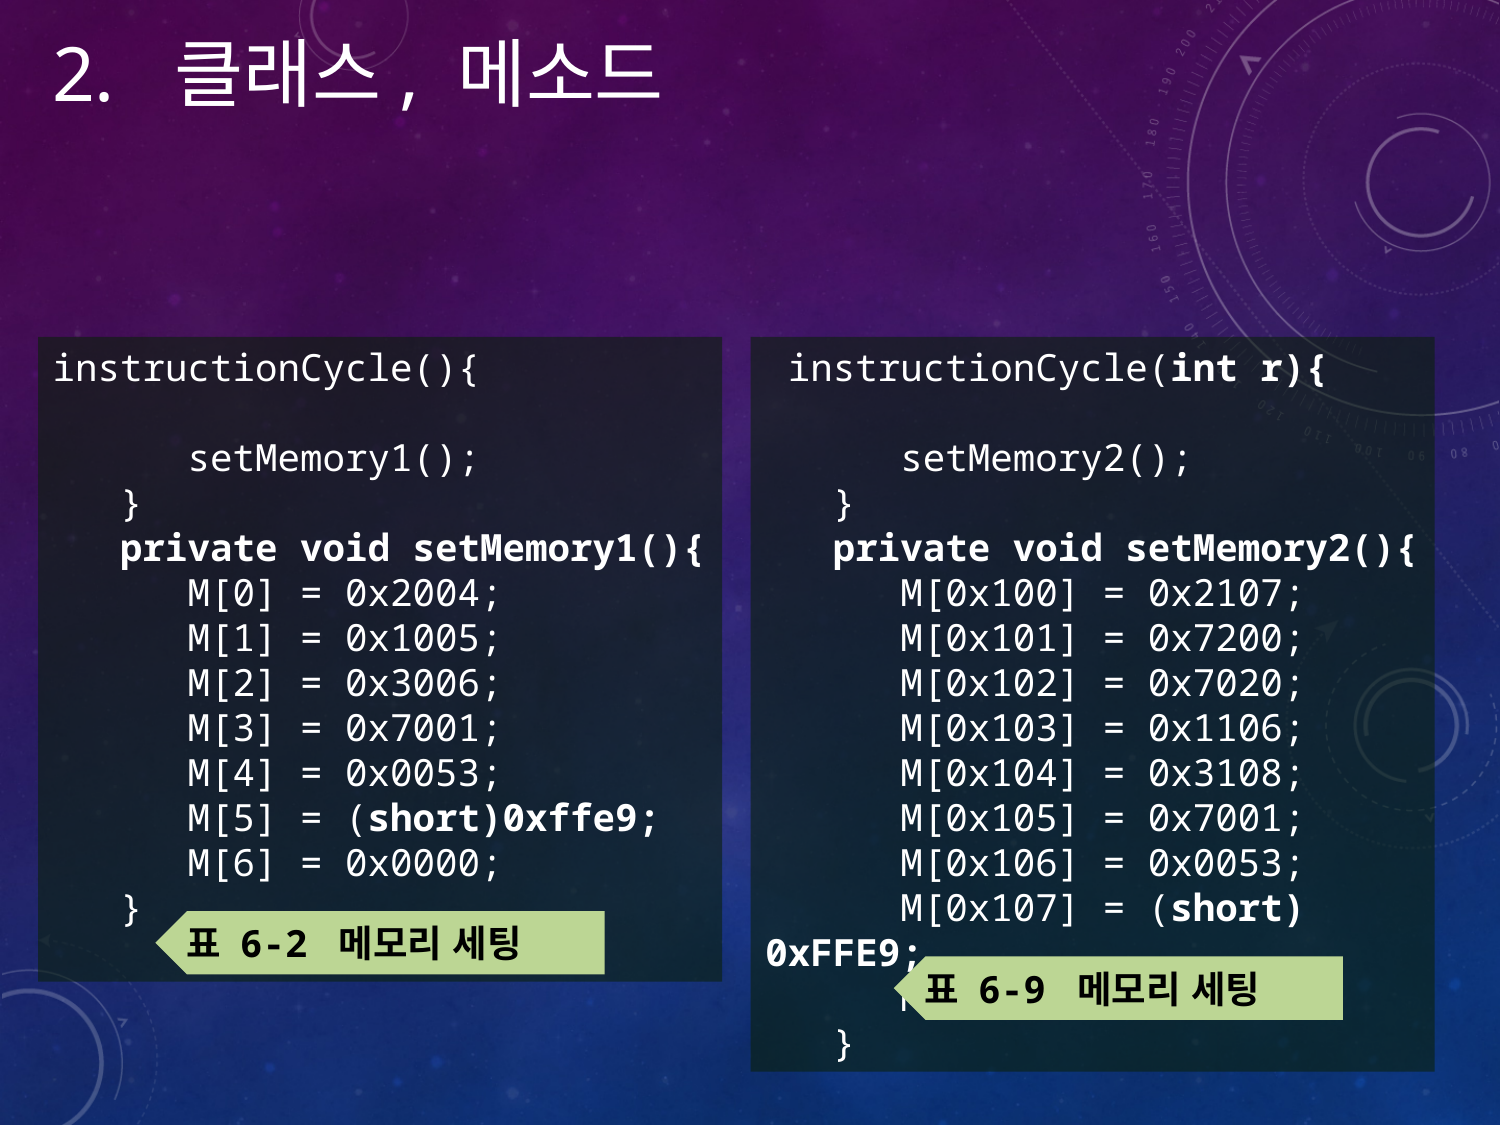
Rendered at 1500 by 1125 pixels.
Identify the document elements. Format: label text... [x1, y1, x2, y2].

picture [0, 0, 1500, 1125]
text_box instructionCycle(int r){ setMemory2(); } private void setMemory2(){ M[0x100] = 0x2107; M[0x101] = 0x7200; M[0x102] = 0x7020; M[0x103] = 0x1106; M[0x104] = 0x3108; M[0x105] = 0x7001; M[0x106] = 0x0053; M[0x107] = (short) 0xFFE9; M[0x108] = 0x0000; } [750, 336, 1435, 1072]
text_box 표 6-9 메모리 세팅 [892, 954, 1345, 1022]
text_box instructionCycle(){ setMemory1(); } private void setMemory1(){ M[0] = 0x2004; M[1] = 0x1005; M[2] = 0x3006; M[3] = 0x7001; M[4] = 0x0053; M[5] = (short)0xffe9; M[6] = 0x0000; } [38, 336, 723, 982]
text_box 표 6-2 메모리 세팅 [154, 909, 607, 976]
text_box 클래스, 메소드 [38, 19, 1464, 125]
